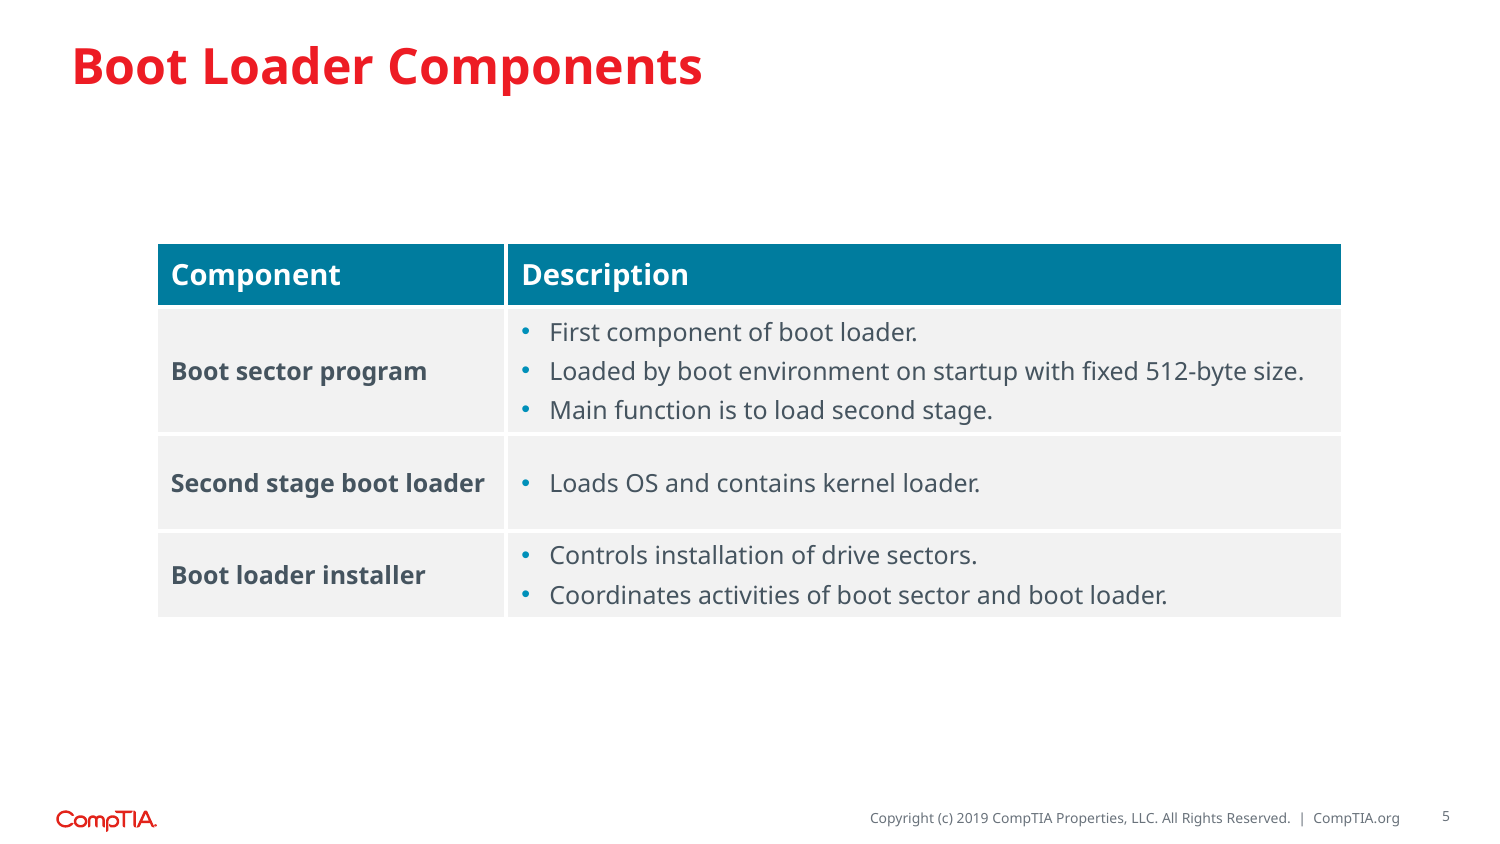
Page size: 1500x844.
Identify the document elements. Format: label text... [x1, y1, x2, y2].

table_cell Boot loader installer [158, 533, 504, 617]
table_header Component [158, 244, 504, 305]
title Boot Loader Components [56, 12, 1444, 117]
table_cell Second stage boot loader [158, 436, 504, 529]
table_cell First component of boot loader. Loaded by boot environment on startup with fixed 512-byte size. Main function is to load second stage. [508, 309, 1341, 432]
slide_number 5 [1407, 800, 1450, 835]
table_header Description [508, 244, 1341, 305]
table_cell Controls installation of drive sectors. Coordinates activities of boot sector and boot loader. [508, 533, 1341, 617]
table_cell Boot sector program [158, 309, 504, 432]
table_cell Loads OS and contains kernel loader. [508, 436, 1341, 529]
